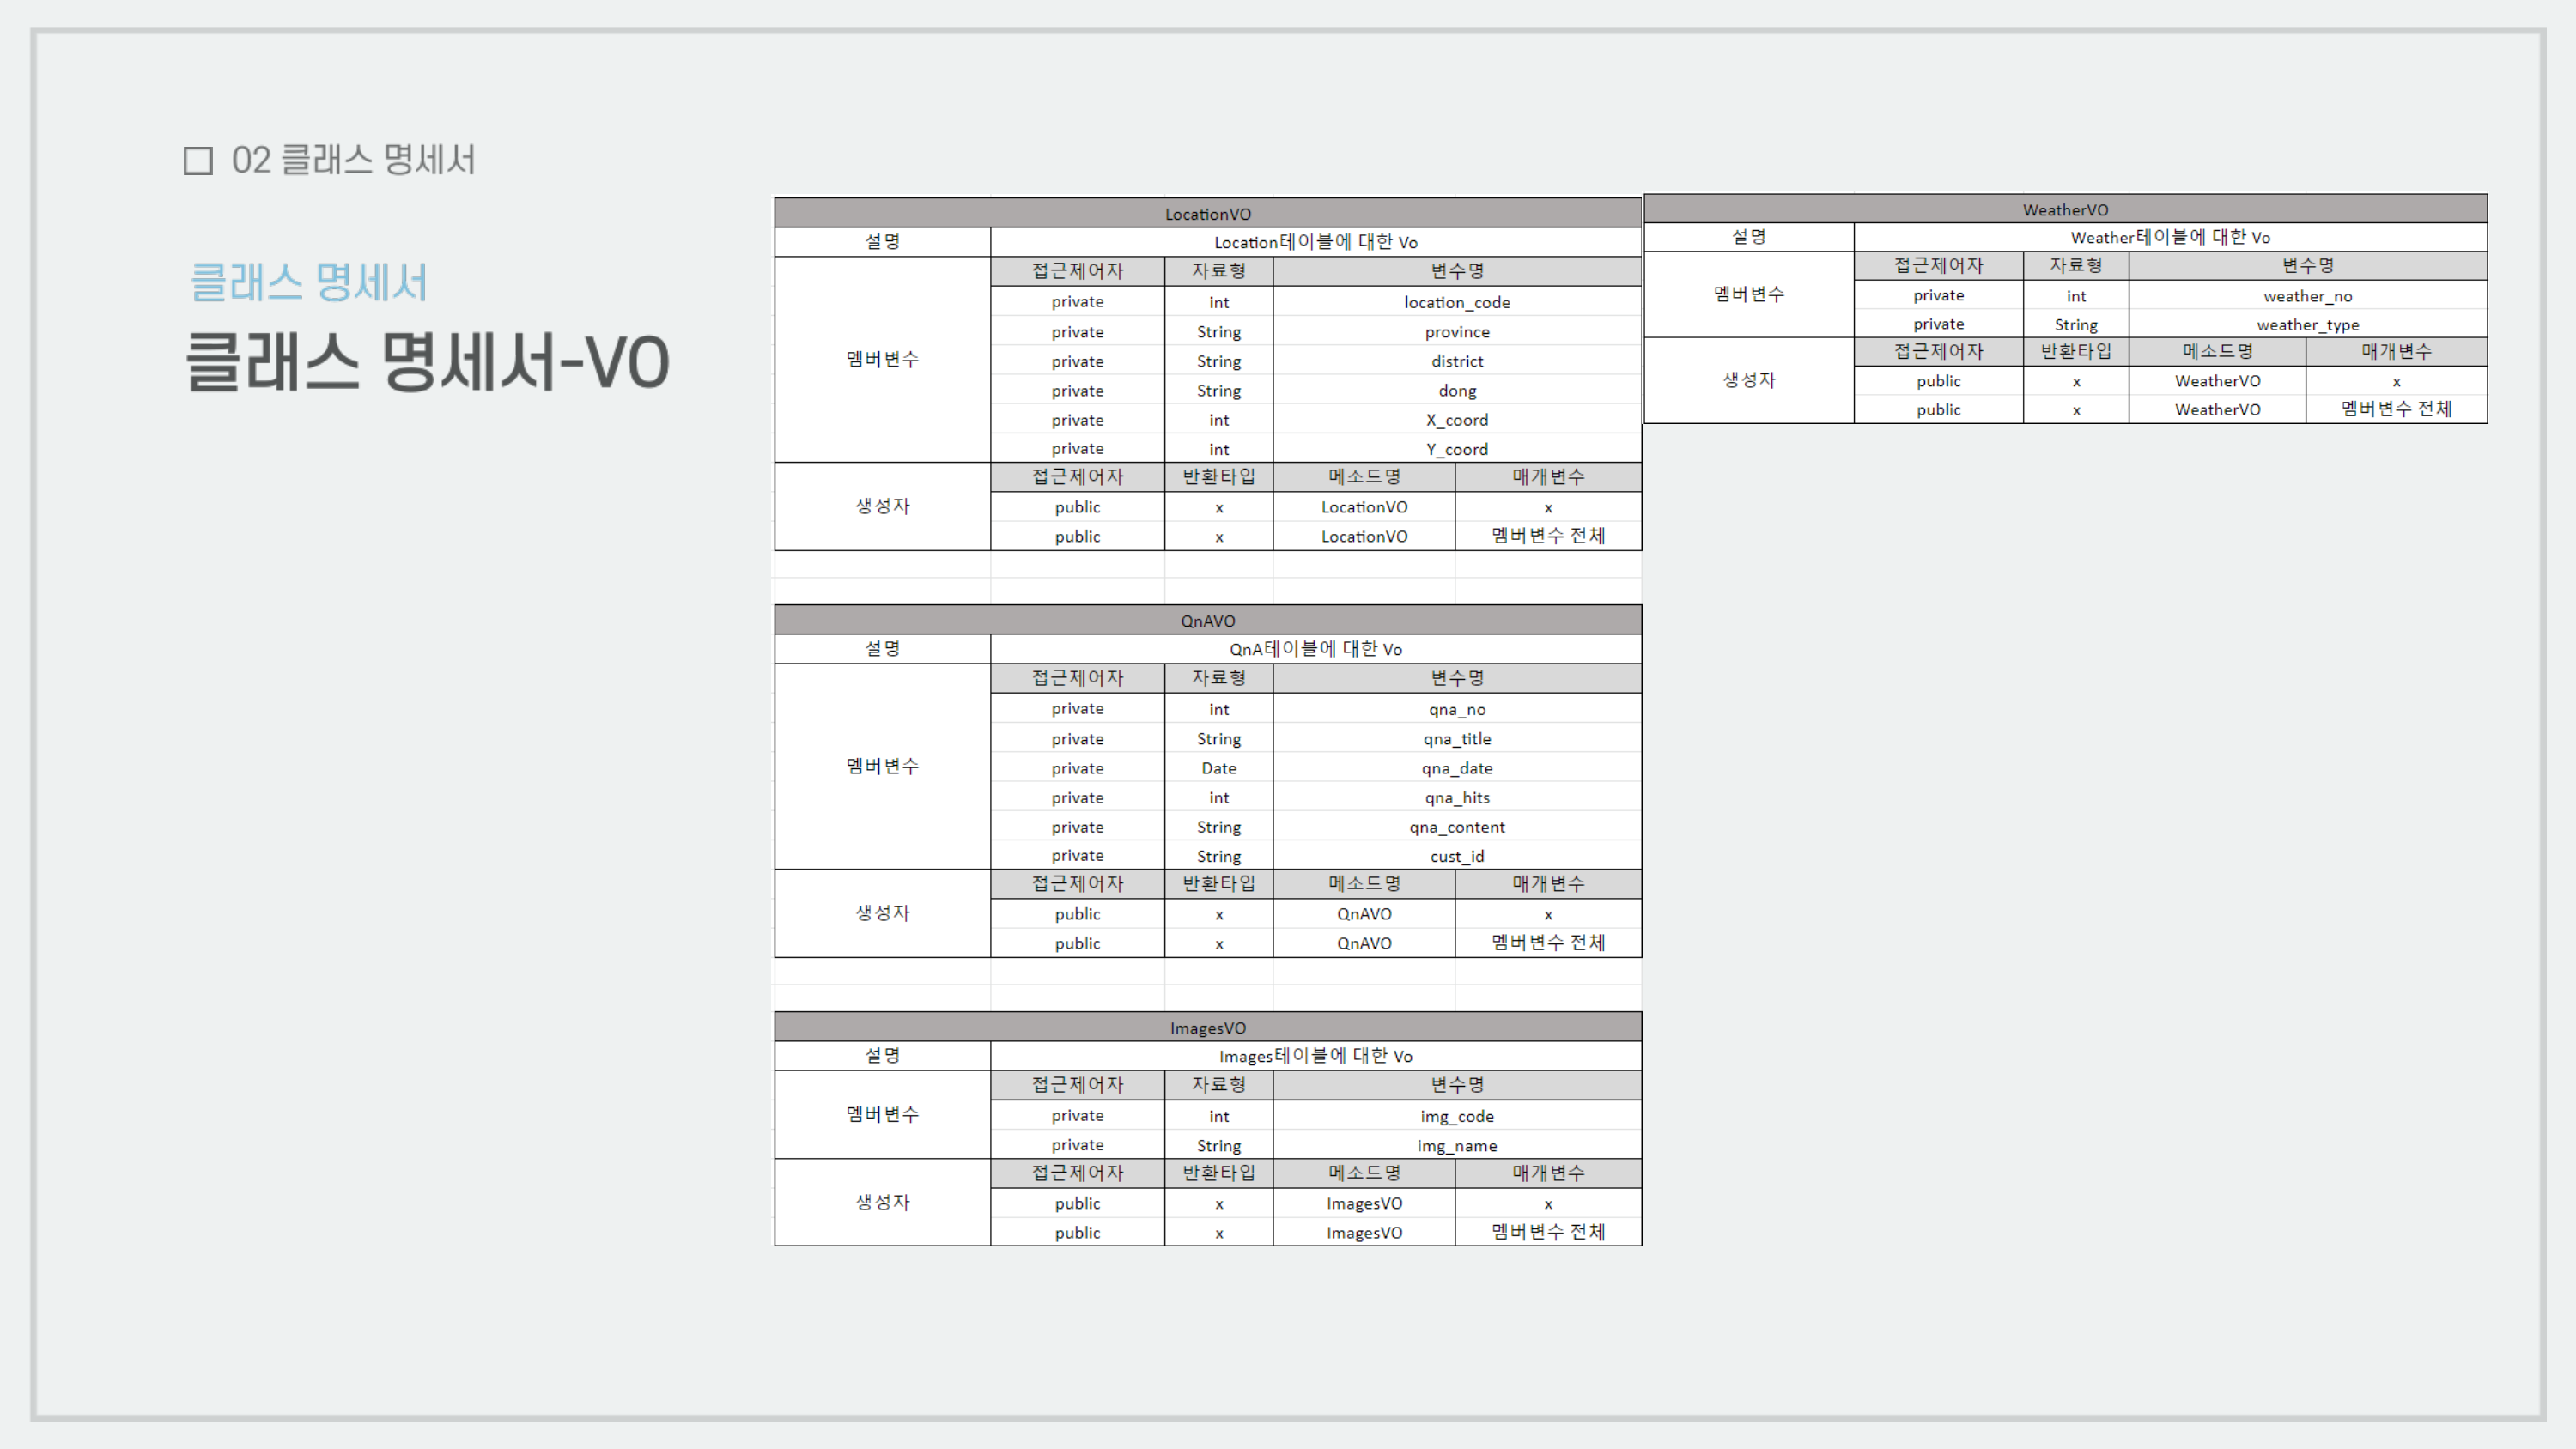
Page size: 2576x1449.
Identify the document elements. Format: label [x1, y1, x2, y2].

text_box [183, 147, 213, 176]
picture [227, 130, 494, 199]
text_box [29, 26, 2547, 1422]
picture [771, 191, 2489, 1246]
picture [173, 246, 702, 436]
